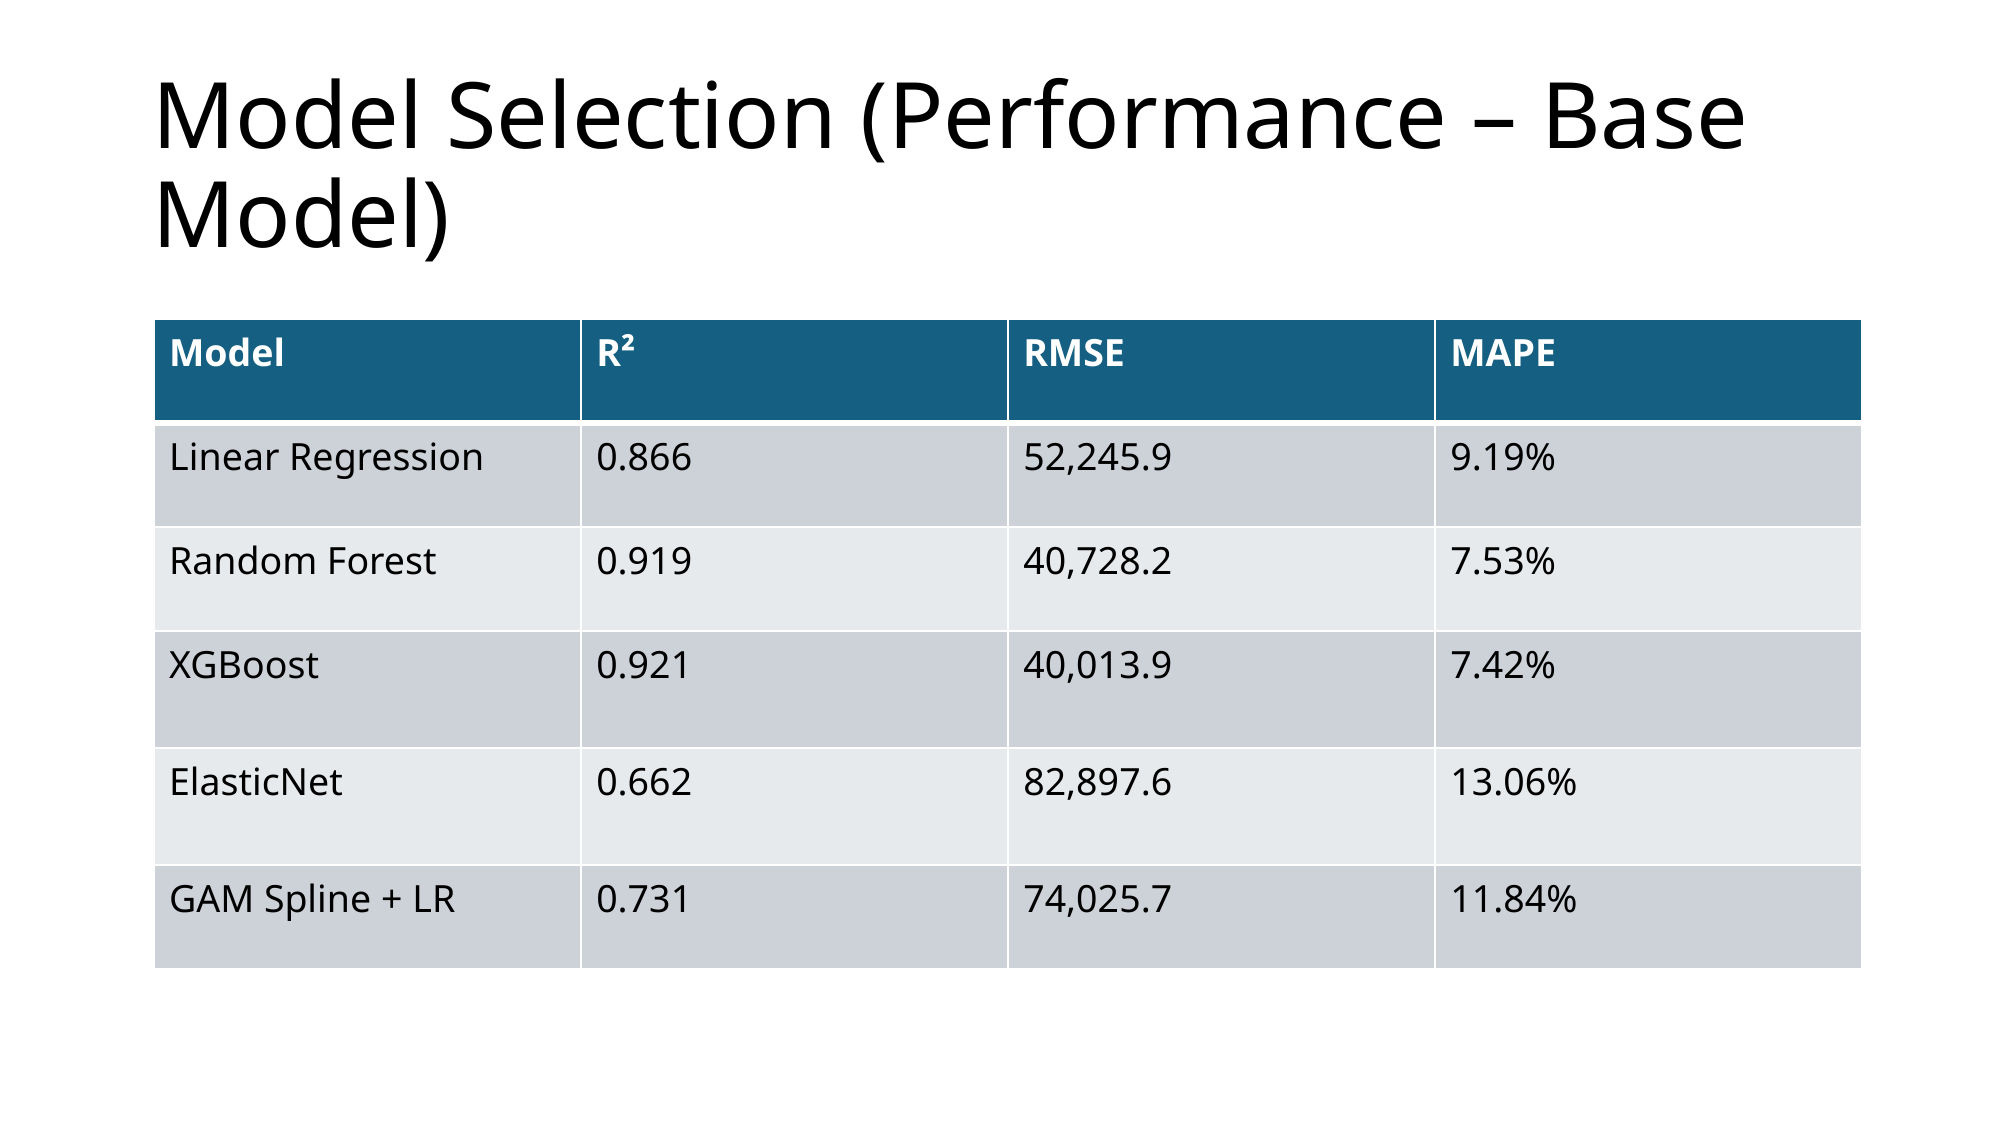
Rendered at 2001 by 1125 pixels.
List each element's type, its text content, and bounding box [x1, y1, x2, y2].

table_header RMSE [1009, 320, 1434, 420]
table_cell 0.919 [582, 528, 1007, 630]
table_cell 9.19% [1436, 426, 1861, 526]
table_cell ElasticNet [155, 749, 580, 864]
table_cell 7.53% [1436, 528, 1861, 630]
table_cell 0.731 [582, 866, 1007, 968]
table_cell GAM Spline + LR [155, 866, 580, 968]
table_header Model [155, 320, 580, 420]
table_cell 13.06% [1436, 749, 1861, 864]
table_cell 82,897.6 [1009, 749, 1434, 864]
table_header R² [582, 320, 1007, 420]
title Model Selection (Performance – Base Model) [137, 59, 1863, 278]
table_header MAPE [1436, 320, 1861, 420]
table_cell 40,728.2 [1009, 528, 1434, 630]
table_cell 52,245.9 [1009, 426, 1434, 526]
table_cell Random Forest [155, 528, 580, 630]
table_cell XGBoost [155, 632, 580, 747]
table_cell 0.921 [582, 632, 1007, 747]
table_cell 7.42% [1436, 632, 1861, 747]
table_cell 74,025.7 [1009, 866, 1434, 968]
table_cell 0.662 [582, 749, 1007, 864]
table_cell 40,013.9 [1009, 632, 1434, 747]
table_cell Linear Regression [155, 426, 580, 526]
table_cell 11.84% [1436, 866, 1861, 968]
table_cell 0.866 [582, 426, 1007, 526]
